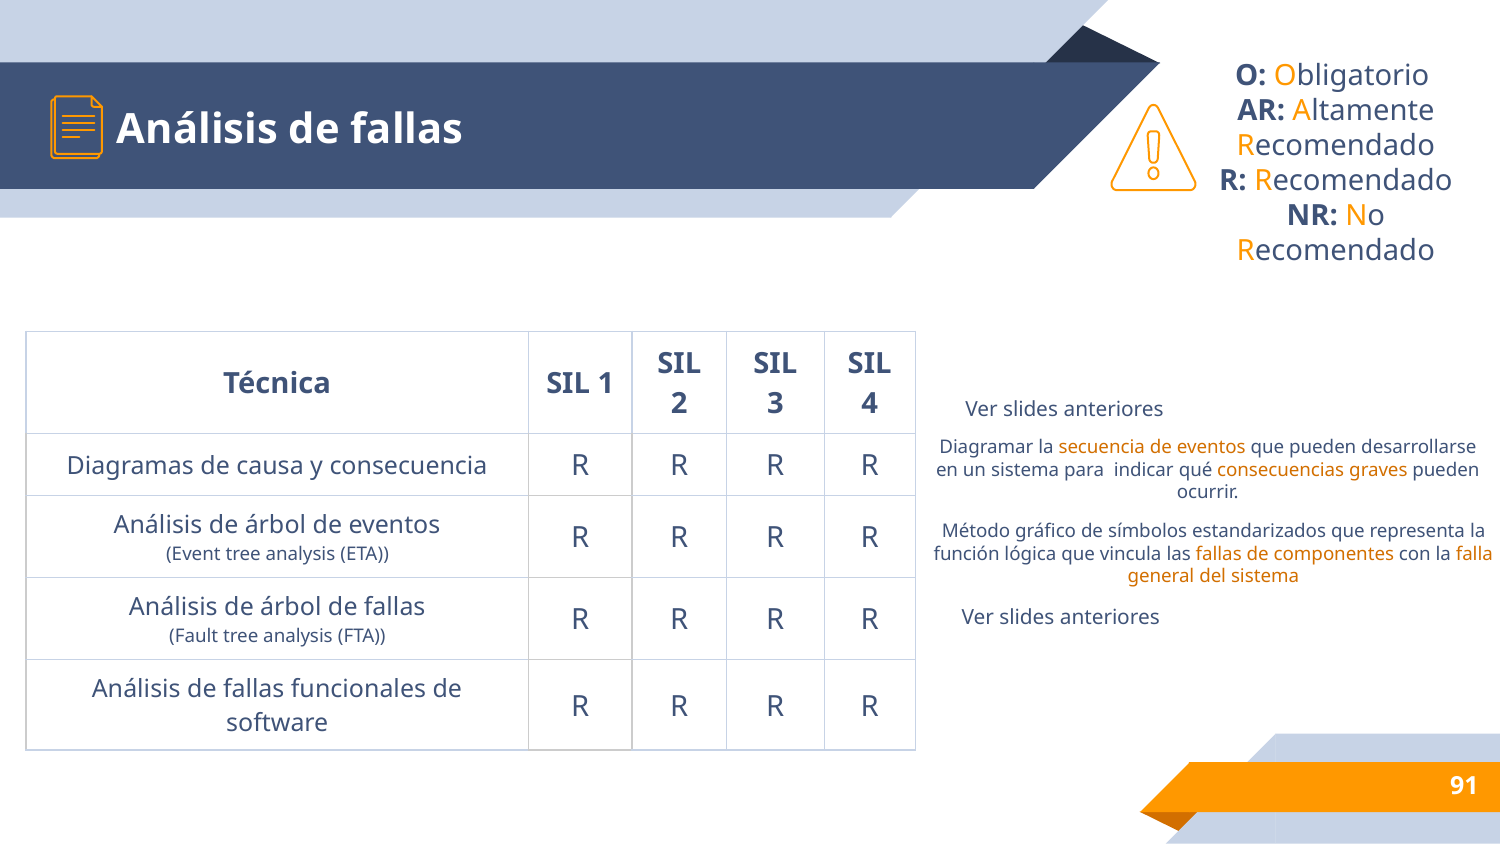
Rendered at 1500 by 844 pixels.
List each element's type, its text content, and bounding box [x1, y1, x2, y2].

table_cell R [633, 660, 726, 749]
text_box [50, 96, 103, 159]
table_cell R [529, 660, 631, 749]
subtitle Método gráfico de símbolos estandarizados que representa la función lógica que vincula las fallas de componentes con la falla general del sistema [915, 519, 1500, 586]
table_cell R [529, 496, 631, 577]
slide_number ‹#› [1249, 760, 1494, 813]
table_cell R [727, 660, 824, 749]
table_cell Análisis de fallas funcionales de software [27, 660, 528, 749]
subtitle O: Obligatorio AR: Altamente Recomendado R: Recomendado NR: No Recomendado [1172, 64, 1500, 256]
title Análisis de fallas [101, 64, 1066, 190]
table_cell R [825, 660, 915, 749]
table_cell R [727, 496, 824, 577]
table_cell R [727, 434, 824, 495]
table_cell R [727, 578, 824, 659]
table_cell Análisis de árbol de fallas (Fault tree analysis (FTA)) [27, 578, 528, 659]
subtitle Ver slides anteriores [915, 583, 1207, 650]
table_header SIL 1 [529, 332, 631, 433]
table_header SIL 2 [633, 332, 726, 433]
table_cell R [633, 434, 726, 495]
table_cell R [633, 578, 726, 659]
table_cell Análisis de árbol de eventos (Event tree analysis (ETA)) [27, 496, 528, 577]
table_header SIL 4 [825, 332, 915, 433]
subtitle Ver slides anteriores [915, 365, 1214, 451]
table_header Técnica [27, 332, 528, 433]
table_header SIL 3 [727, 332, 824, 433]
table_cell R [529, 434, 631, 495]
table_cell R [825, 578, 915, 659]
table_cell Diagramas de causa y consecuencia [27, 434, 528, 495]
table_cell R [825, 496, 915, 577]
subtitle Diagramar la secuencia de eventos que pueden desarrollarse en un sistema para indicar qué consecuencias graves pueden ocurrir. [915, 435, 1500, 502]
table_cell R [529, 578, 631, 659]
table_cell R [633, 496, 726, 577]
table_cell R [825, 434, 915, 495]
